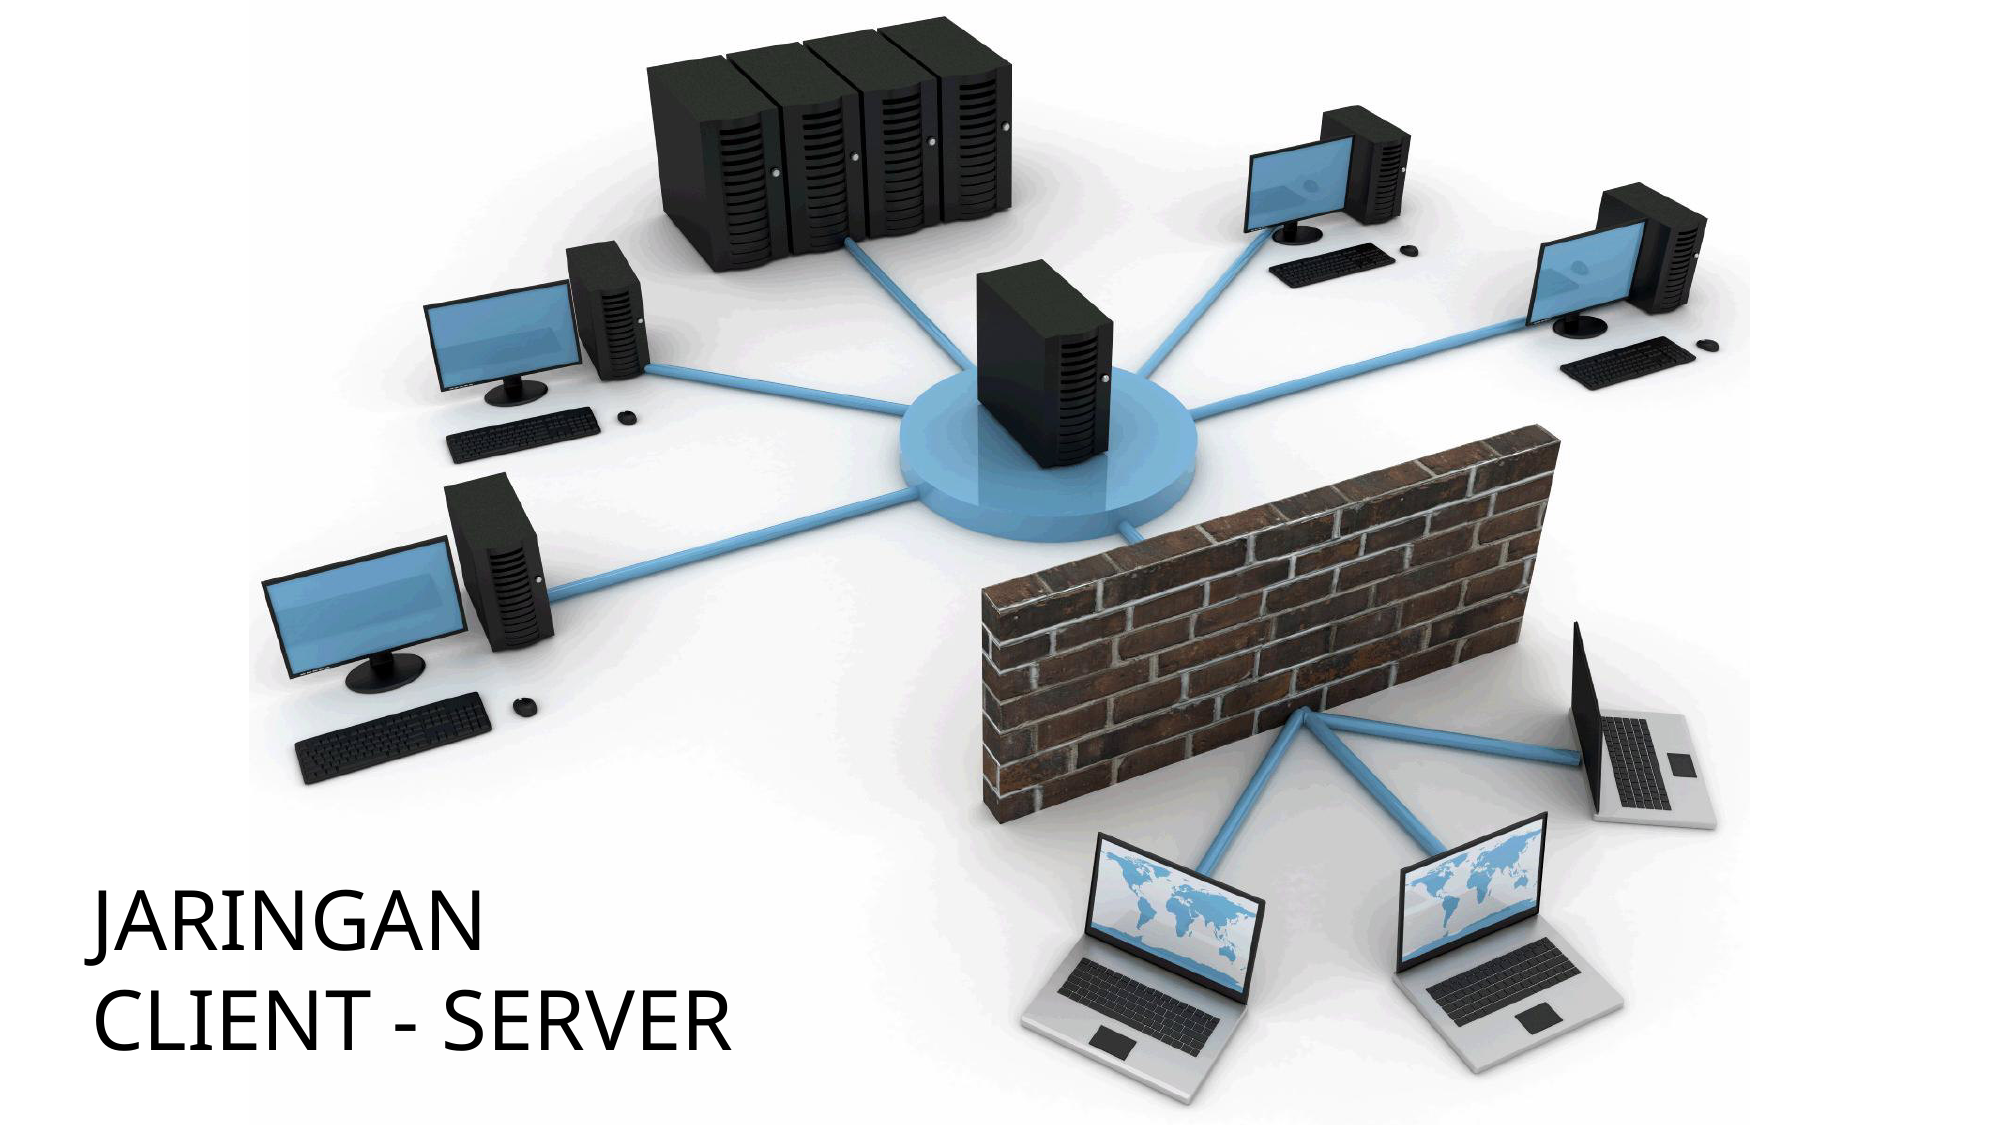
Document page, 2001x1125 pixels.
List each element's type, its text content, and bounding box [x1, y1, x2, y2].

text_box JARINGAN CLIENT - SERVER [76, 860, 249, 1075]
picture [249, 0, 1750, 1125]
